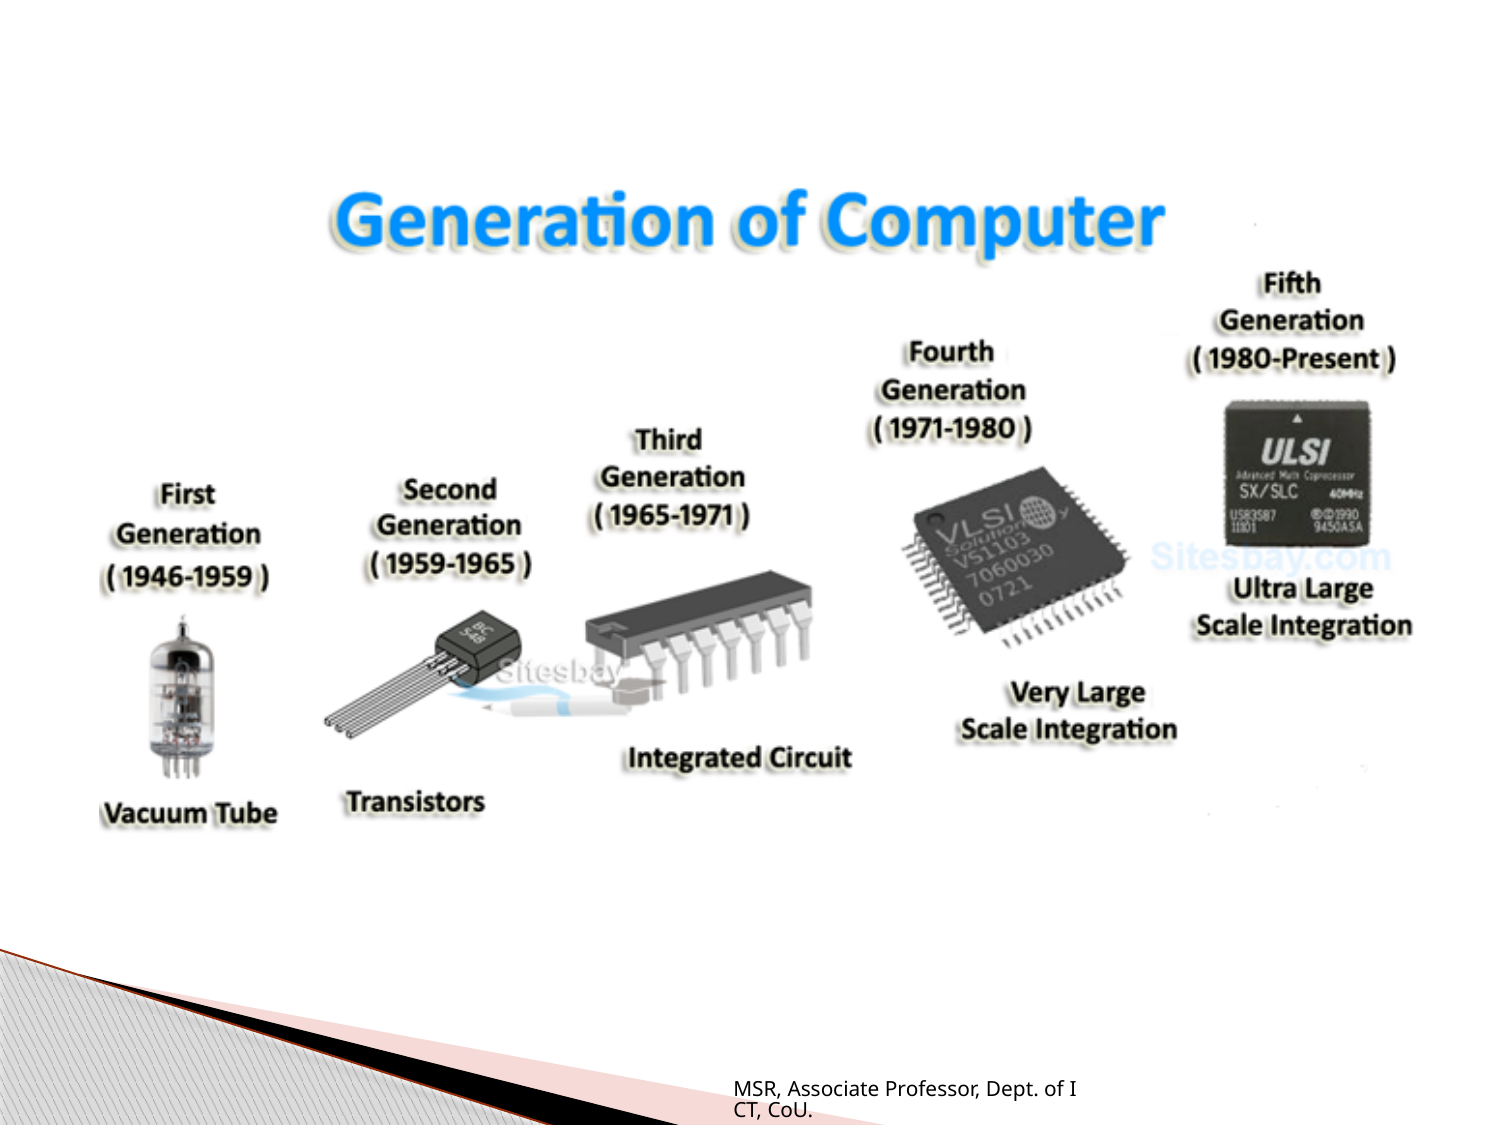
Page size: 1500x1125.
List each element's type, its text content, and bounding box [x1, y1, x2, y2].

picture [99, 187, 1420, 839]
footer MSR, Associate Professor, Dept. of ICT, CoU. [718, 1051, 1105, 1112]
